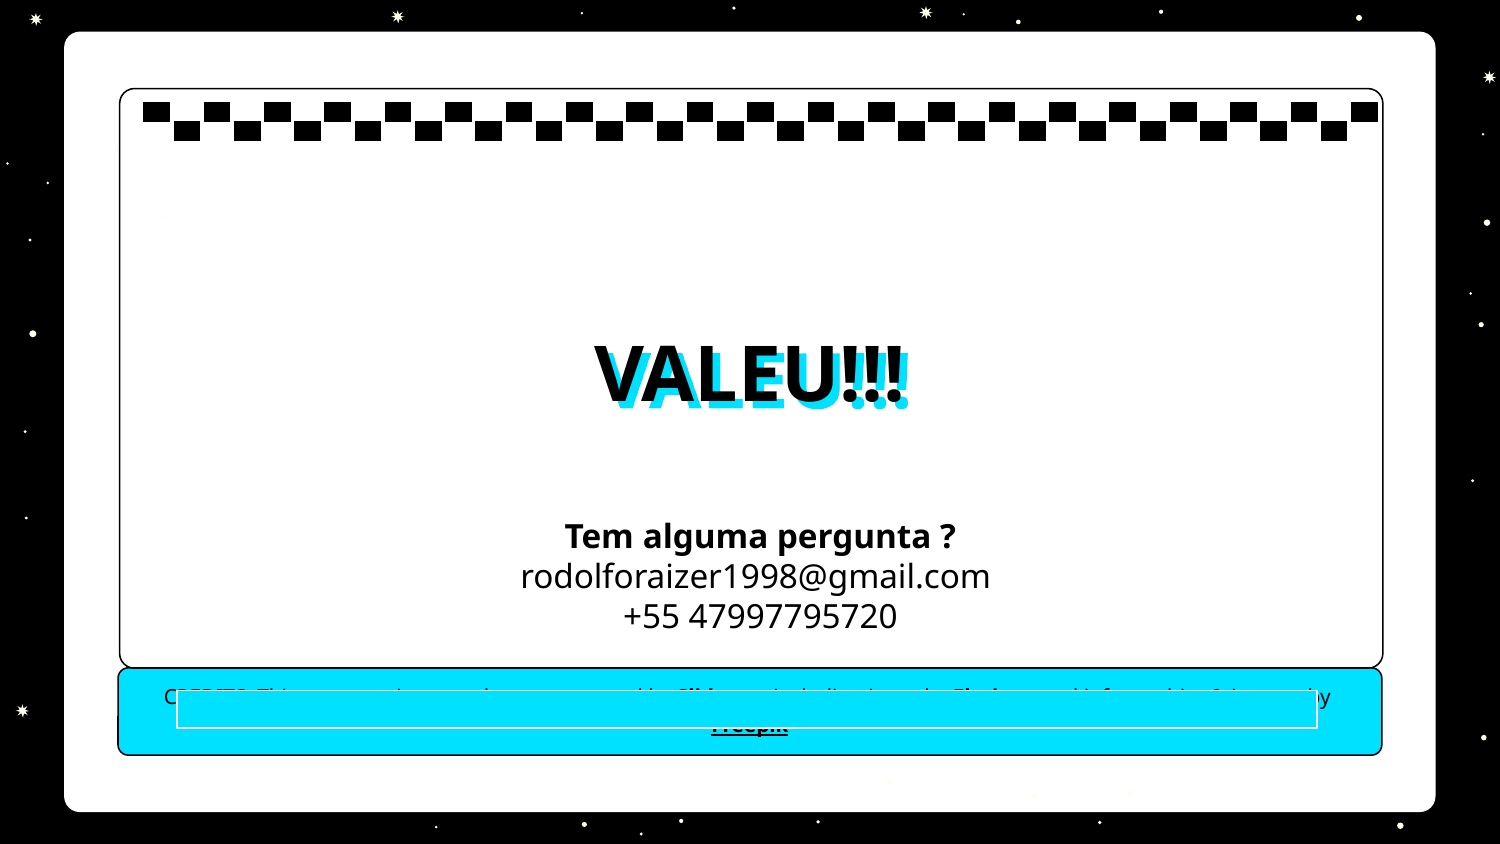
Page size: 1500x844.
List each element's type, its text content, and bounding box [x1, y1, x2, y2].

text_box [143, 102, 1378, 141]
subtitle Tem alguma pergunta ? rodolforaizer1998@gmail.com +55 47997795720 [445, 490, 1076, 660]
text_box [176, 690, 1317, 729]
title VALEU!!! [327, 309, 1173, 430]
